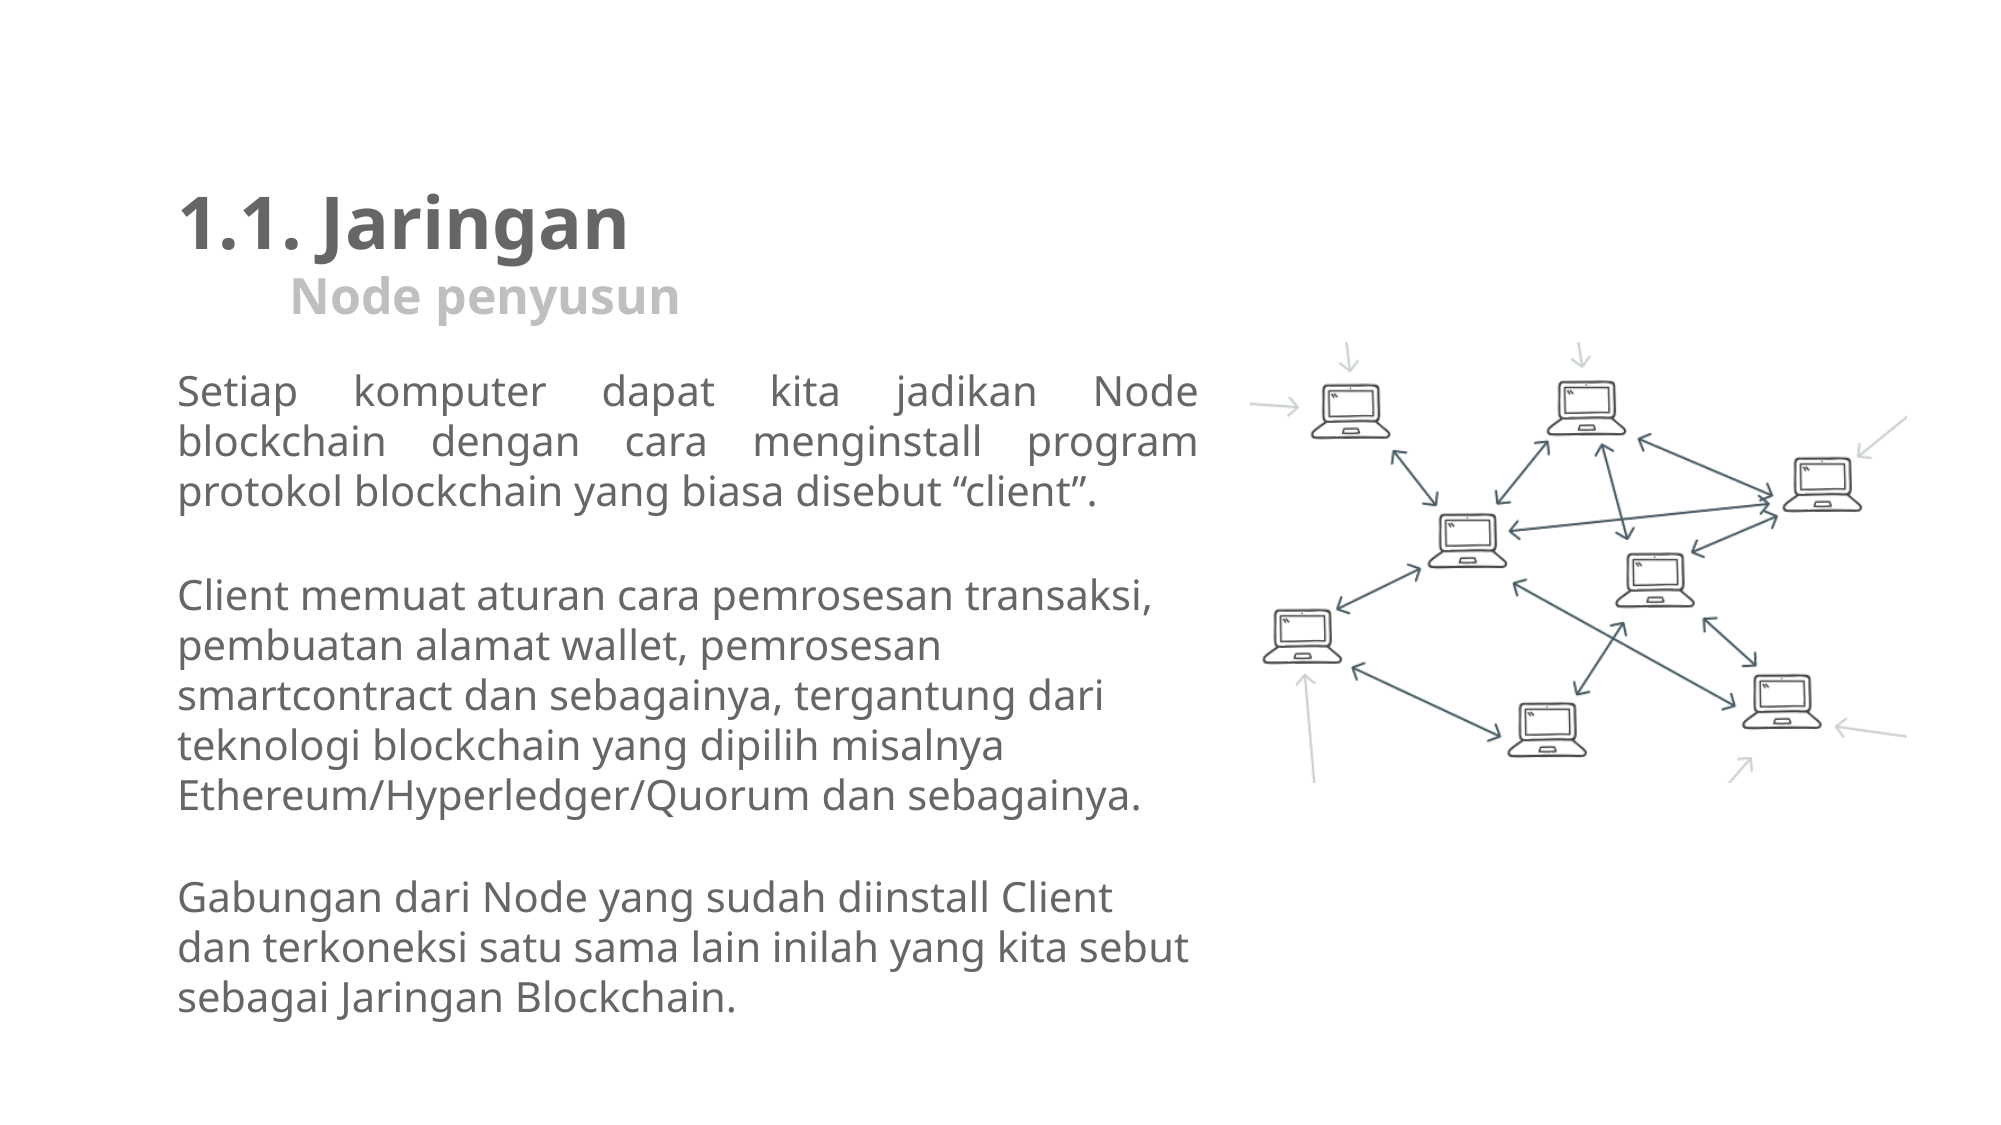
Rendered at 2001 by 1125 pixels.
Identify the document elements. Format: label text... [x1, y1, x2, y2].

text_box Setiap komputer dapat kita jadikan Node blockchain dengan cara menginstall program protokol blockchain yang biasa disebut “client”. Client memuat aturan cara pemrosesan transaksi, pembuatan alamat wallet, pemrosesan smartcontract dan sebagainya, tergantung dari teknologi blockchain yang dipilih misalnya Ethereum/Hyperledger/Quorum dan sebagainya. Gabungan dari Node yang sudah diinstall Client dan terkoneksi satu sama lain inilah yang kita sebut sebagai Jaringan Blockchain. [174, 362, 1200, 1038]
picture [1249, 342, 1907, 783]
text_box Node penyusun [287, 262, 863, 350]
text_box 1.1. Jaringan [174, 174, 1275, 263]
